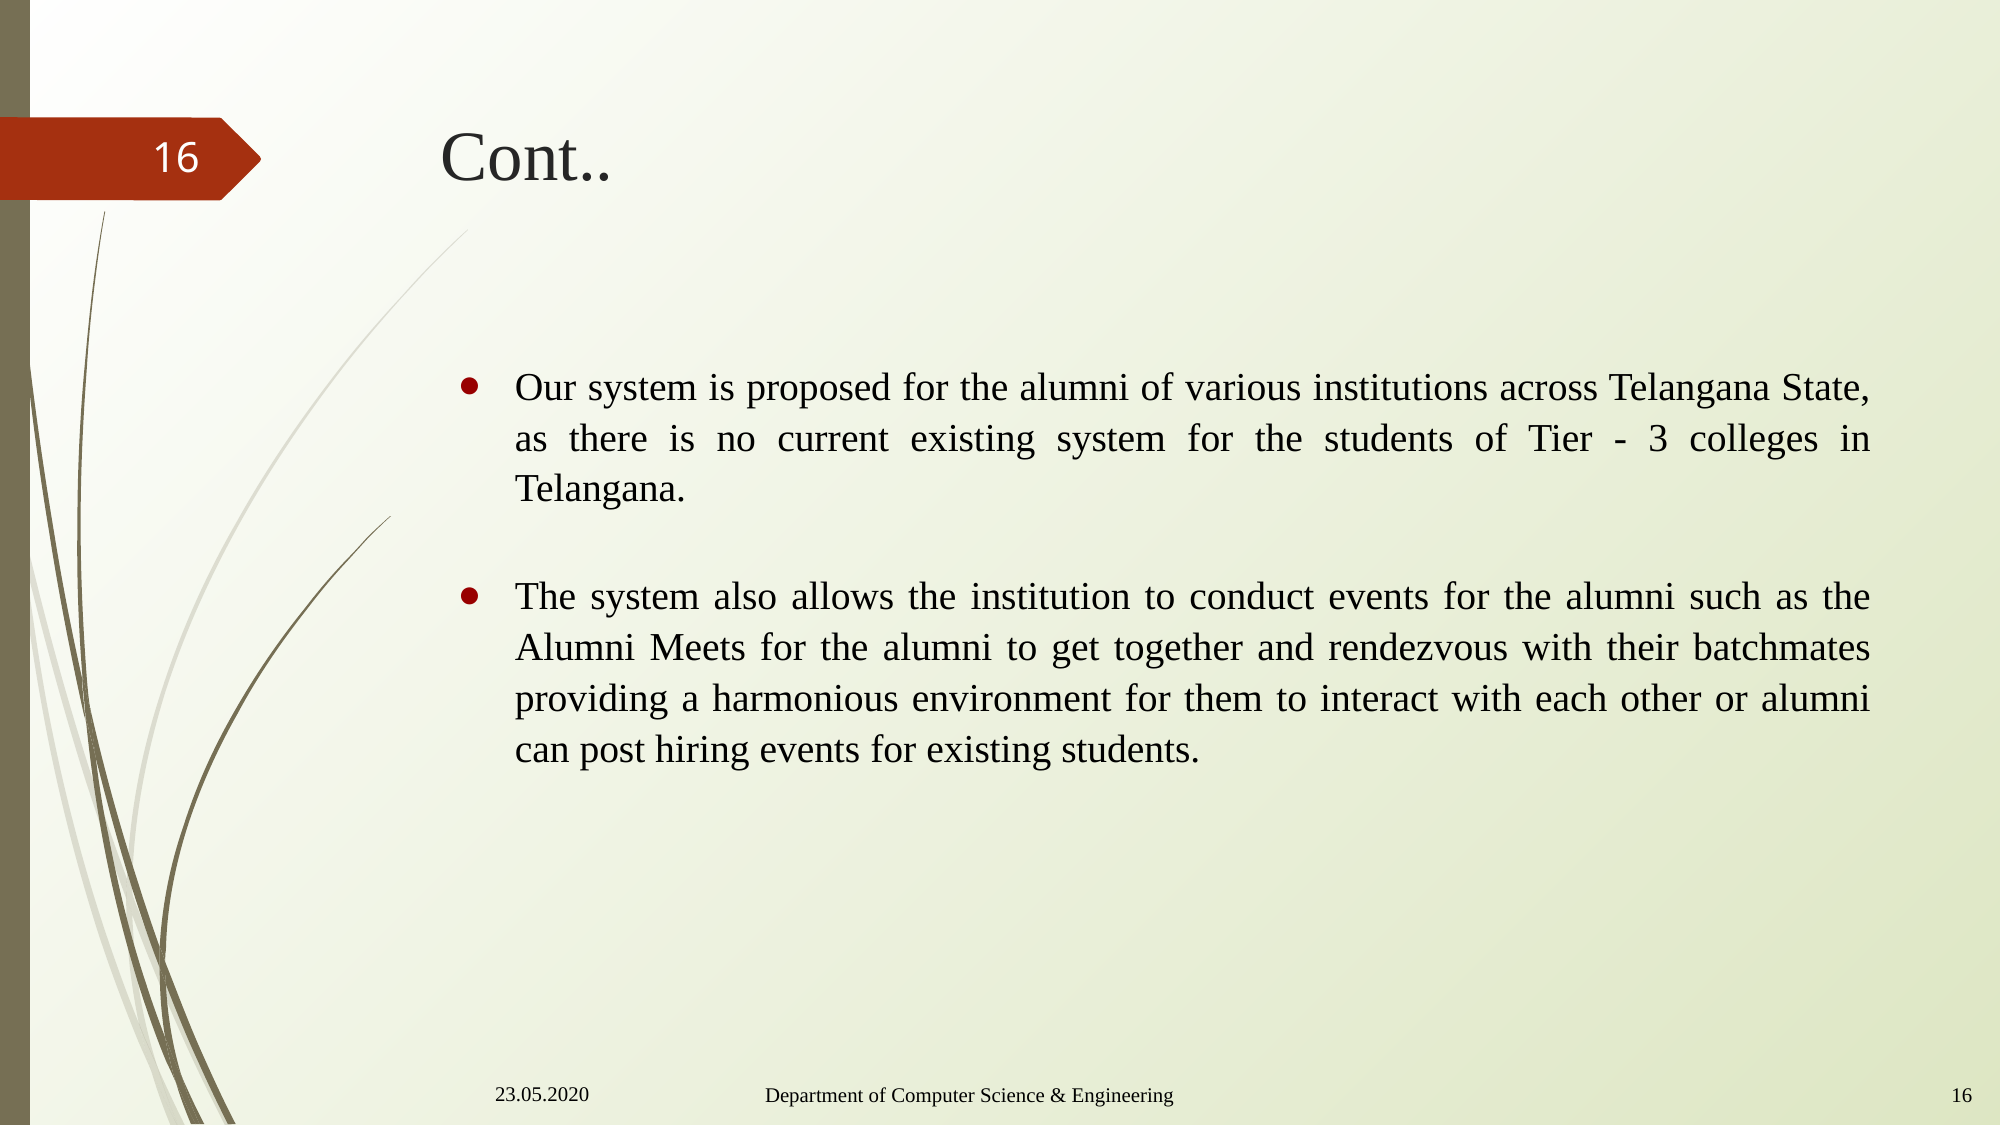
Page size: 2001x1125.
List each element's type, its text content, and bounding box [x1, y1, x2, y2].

text_box 23.05.2020 [424, 1062, 605, 1124]
slide_number 16 [87, 129, 216, 190]
text_box Department of Computer Science & Engineering 16 [750, 1063, 2000, 1124]
title Cont.. [425, 102, 1888, 313]
list Our system is proposed for the alumni of various institutions across Telangana State, as there is no current existing system for the students of Tier - 3 colleges in Telangana. The system also allows the institution to conduct events for the alumni such as the Alumni Meets for the alumni to get together and rendezvous with their batchmates providing a harmonious environment for them to interact with each other or alumni can post hiring events for existing students. [424, 350, 1888, 970]
